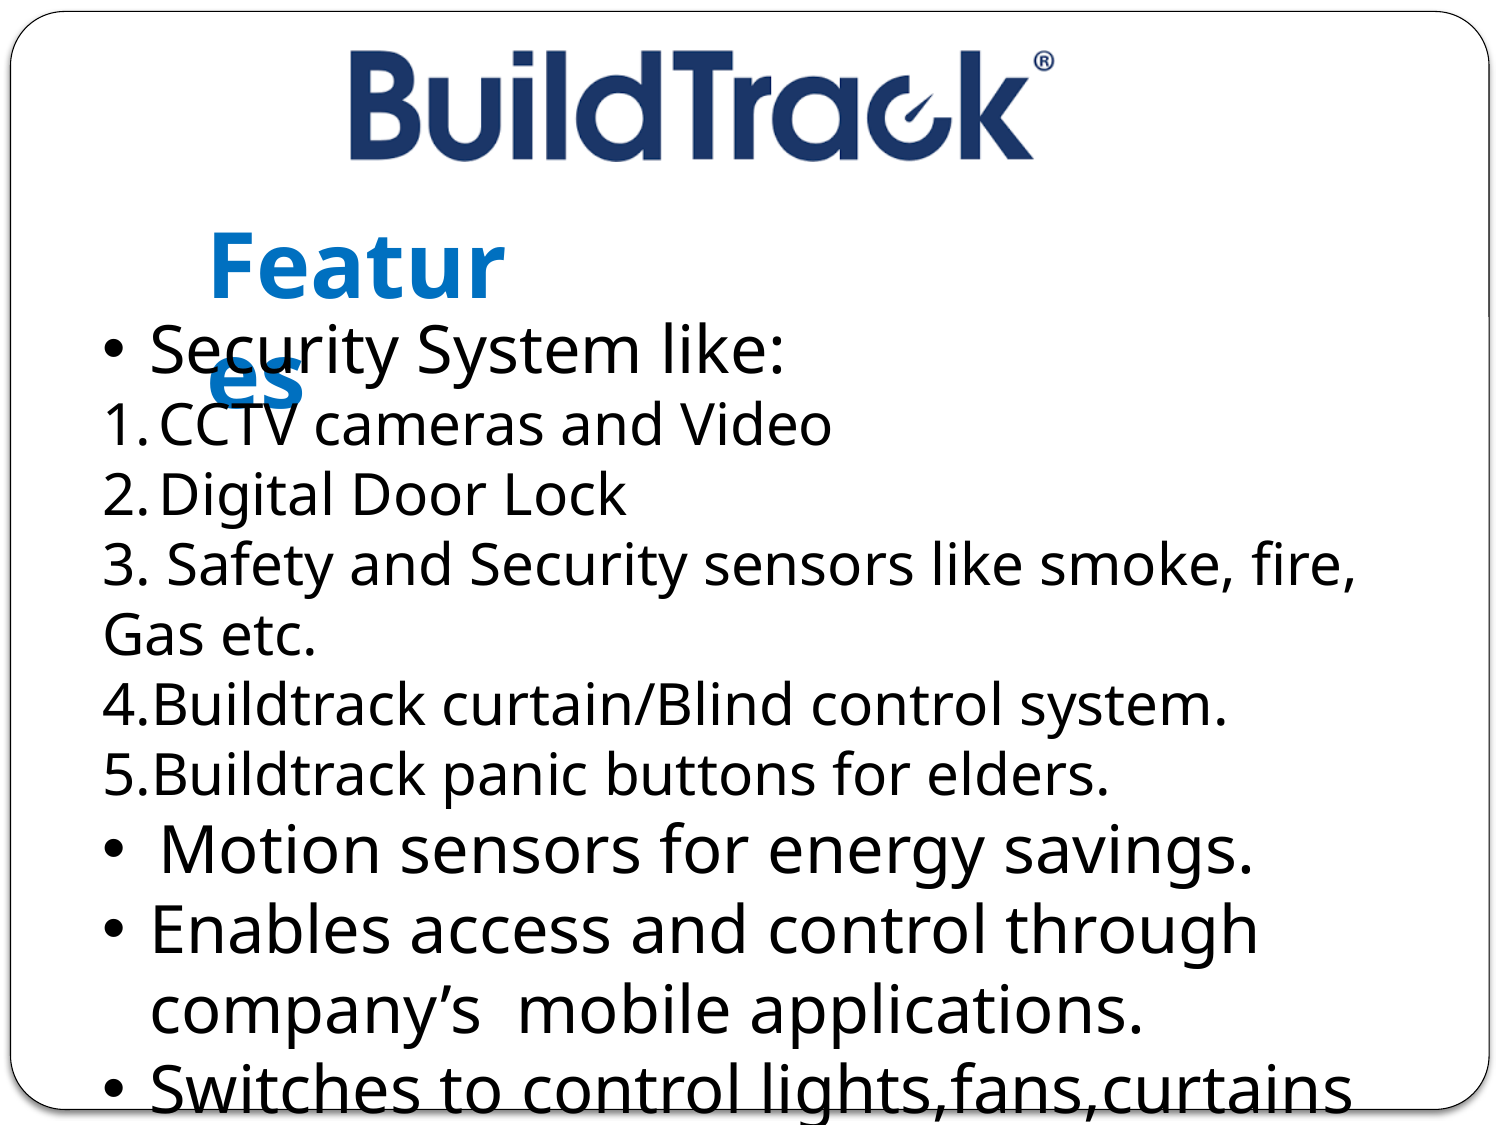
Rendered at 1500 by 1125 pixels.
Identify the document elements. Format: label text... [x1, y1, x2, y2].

picture [349, 49, 1056, 162]
text_box Security System like: CCTV cameras and Video Digital Door Lock 3. Safety and Security sensors like smoke, fire, Gas etc. 4.Buildtrack curtain/Blind control system. 5.Buildtrack panic buttons for elders. Motion sensors for energy savings. Enables access and control through company’s mobile applications. Switches to control lights,fans,curtains etc. [87, 299, 1375, 1125]
text_box Features [191, 199, 567, 299]
